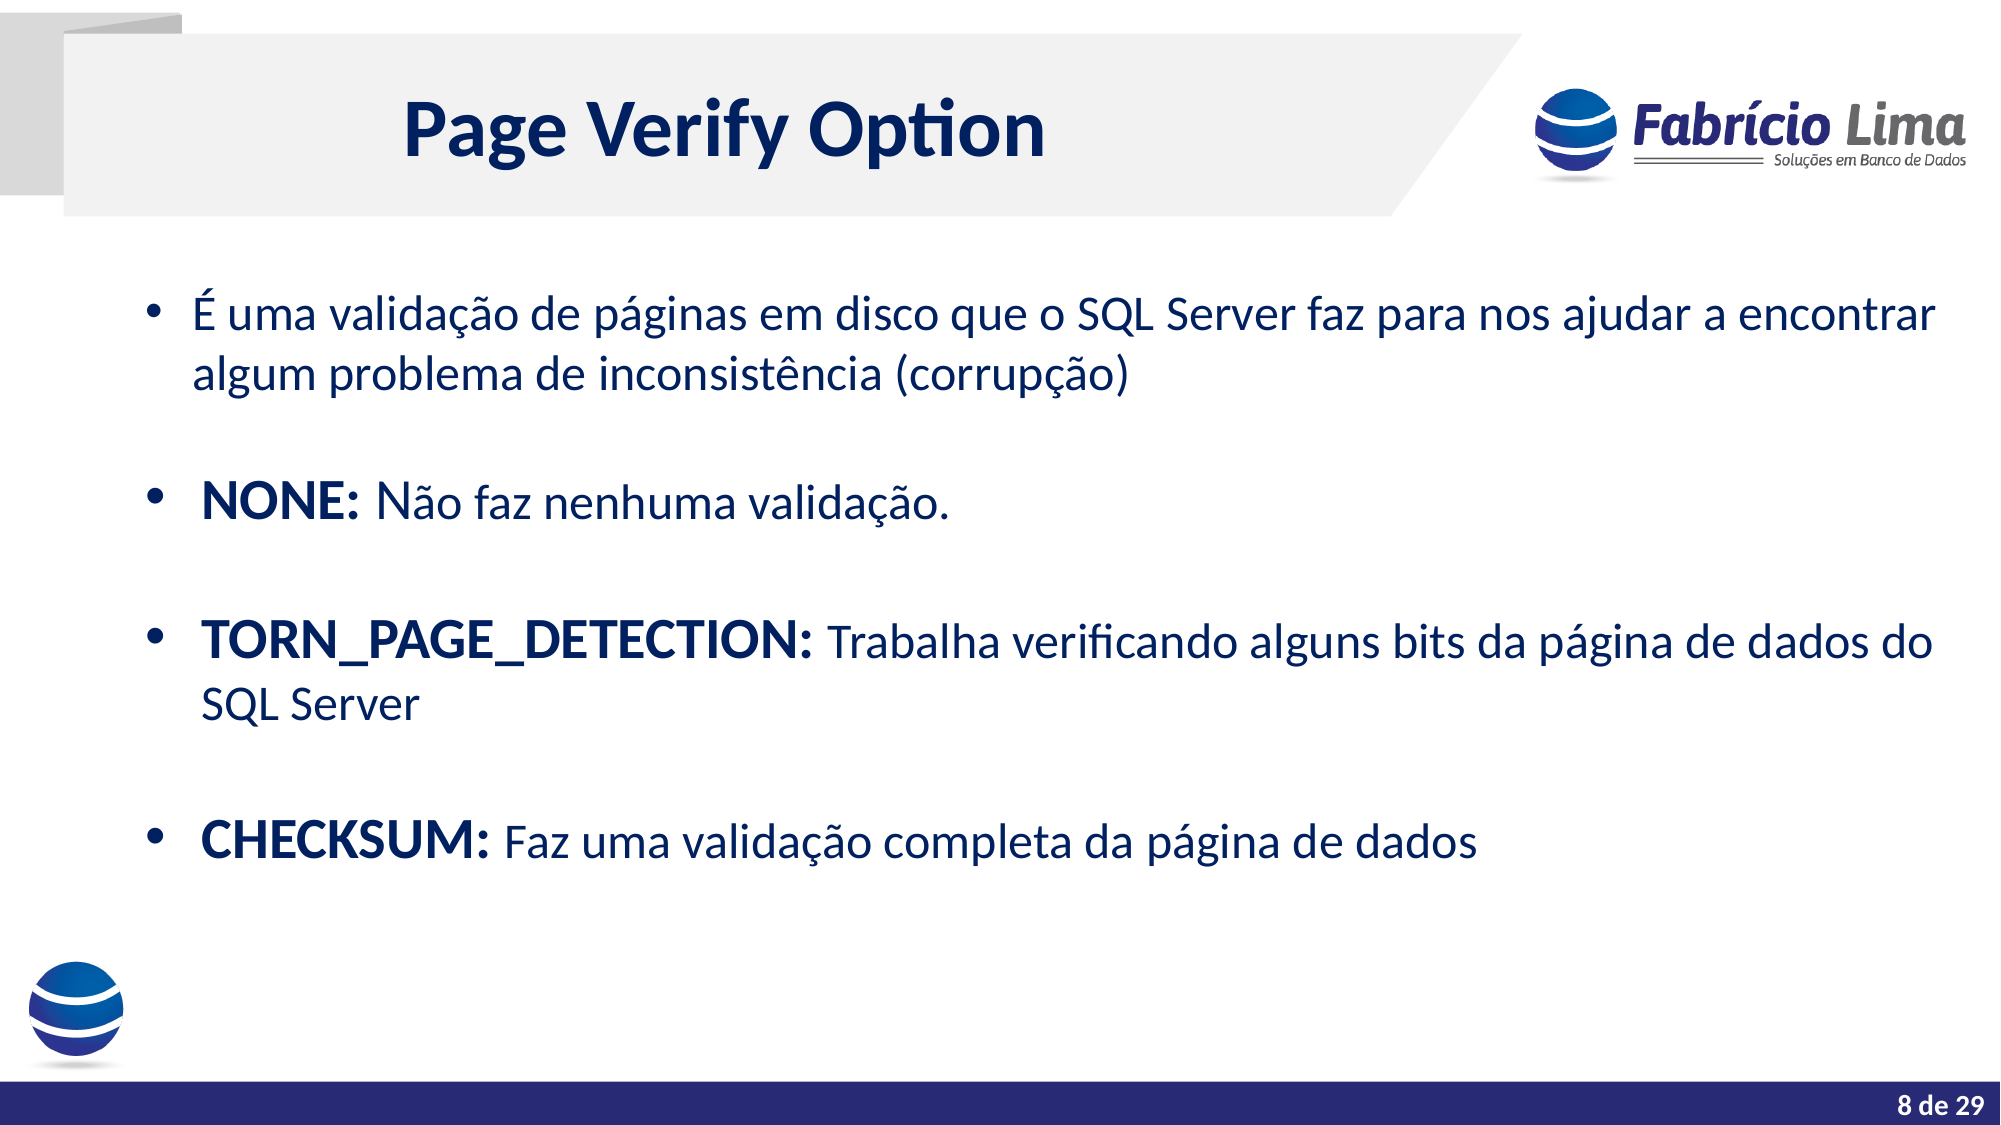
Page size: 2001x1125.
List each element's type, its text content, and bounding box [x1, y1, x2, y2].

text_box Page Verify Option [62, 60, 1390, 187]
slide_number 8 de 29 [1718, 1083, 2000, 1125]
picture [14, 951, 137, 1082]
picture [1501, 42, 1997, 217]
text_box É uma validação de páginas em disco que o SQL Server faz para nos ajudar a encontrar algum problema de inconsistência (corrupção) NONE: Não faz nenhuma validação. TORN_PAGE_DETECTION: Trabalha verificando alguns bits da página de dados do SQL Server CHECKSUM: Faz uma validação completa da página de dados [130, 213, 1979, 878]
